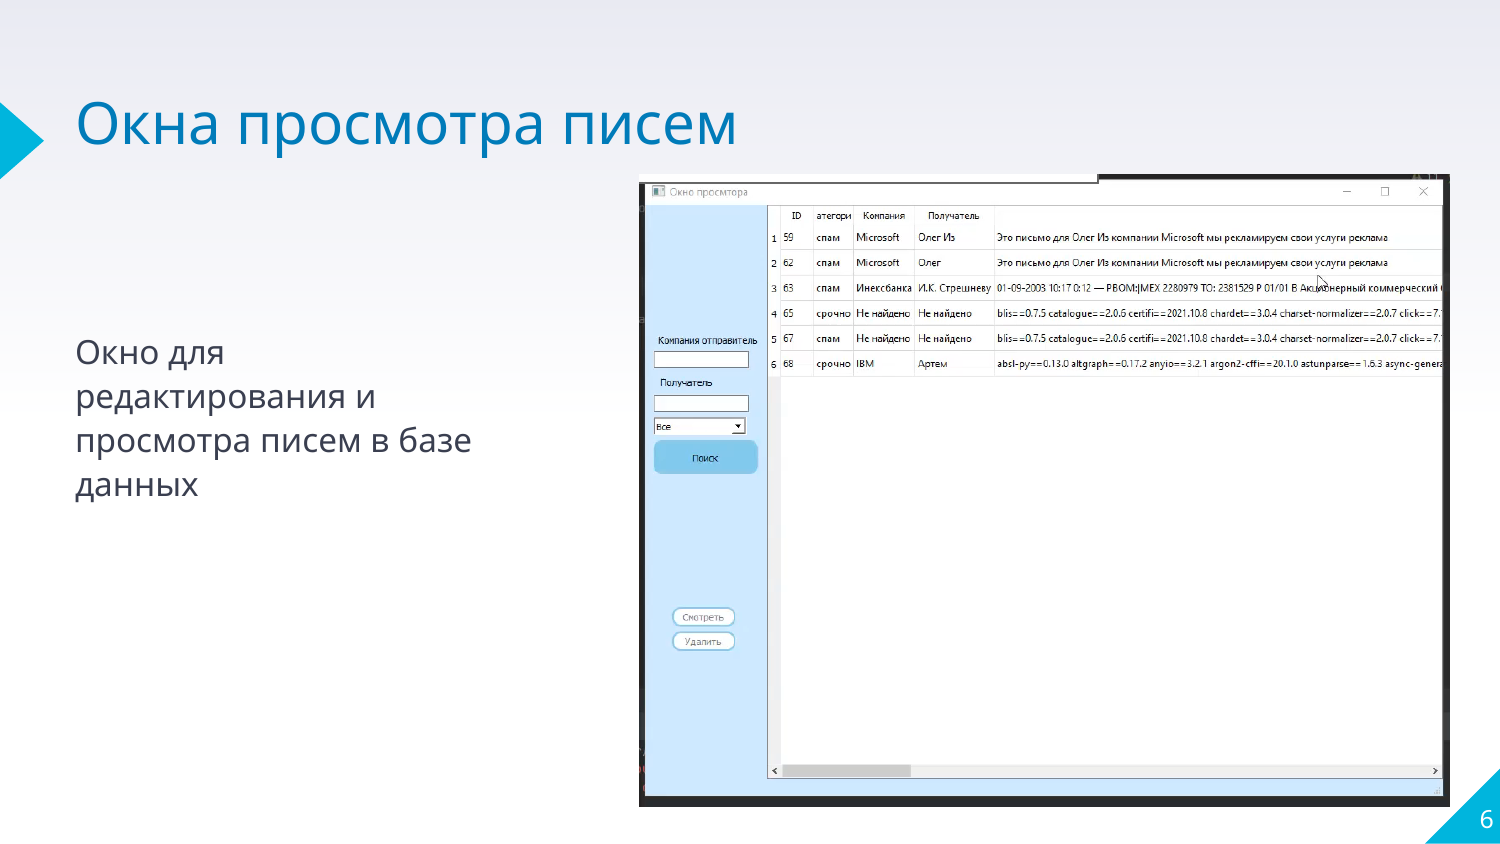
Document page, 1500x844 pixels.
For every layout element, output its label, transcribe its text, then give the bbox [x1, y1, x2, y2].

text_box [638, 173, 1451, 808]
title Окна просмотра писем [75, 99, 1001, 277]
list Окно для редактирования и просмотра писем в базе данных [75, 327, 496, 767]
slide_number 6 [1418, 760, 1494, 838]
